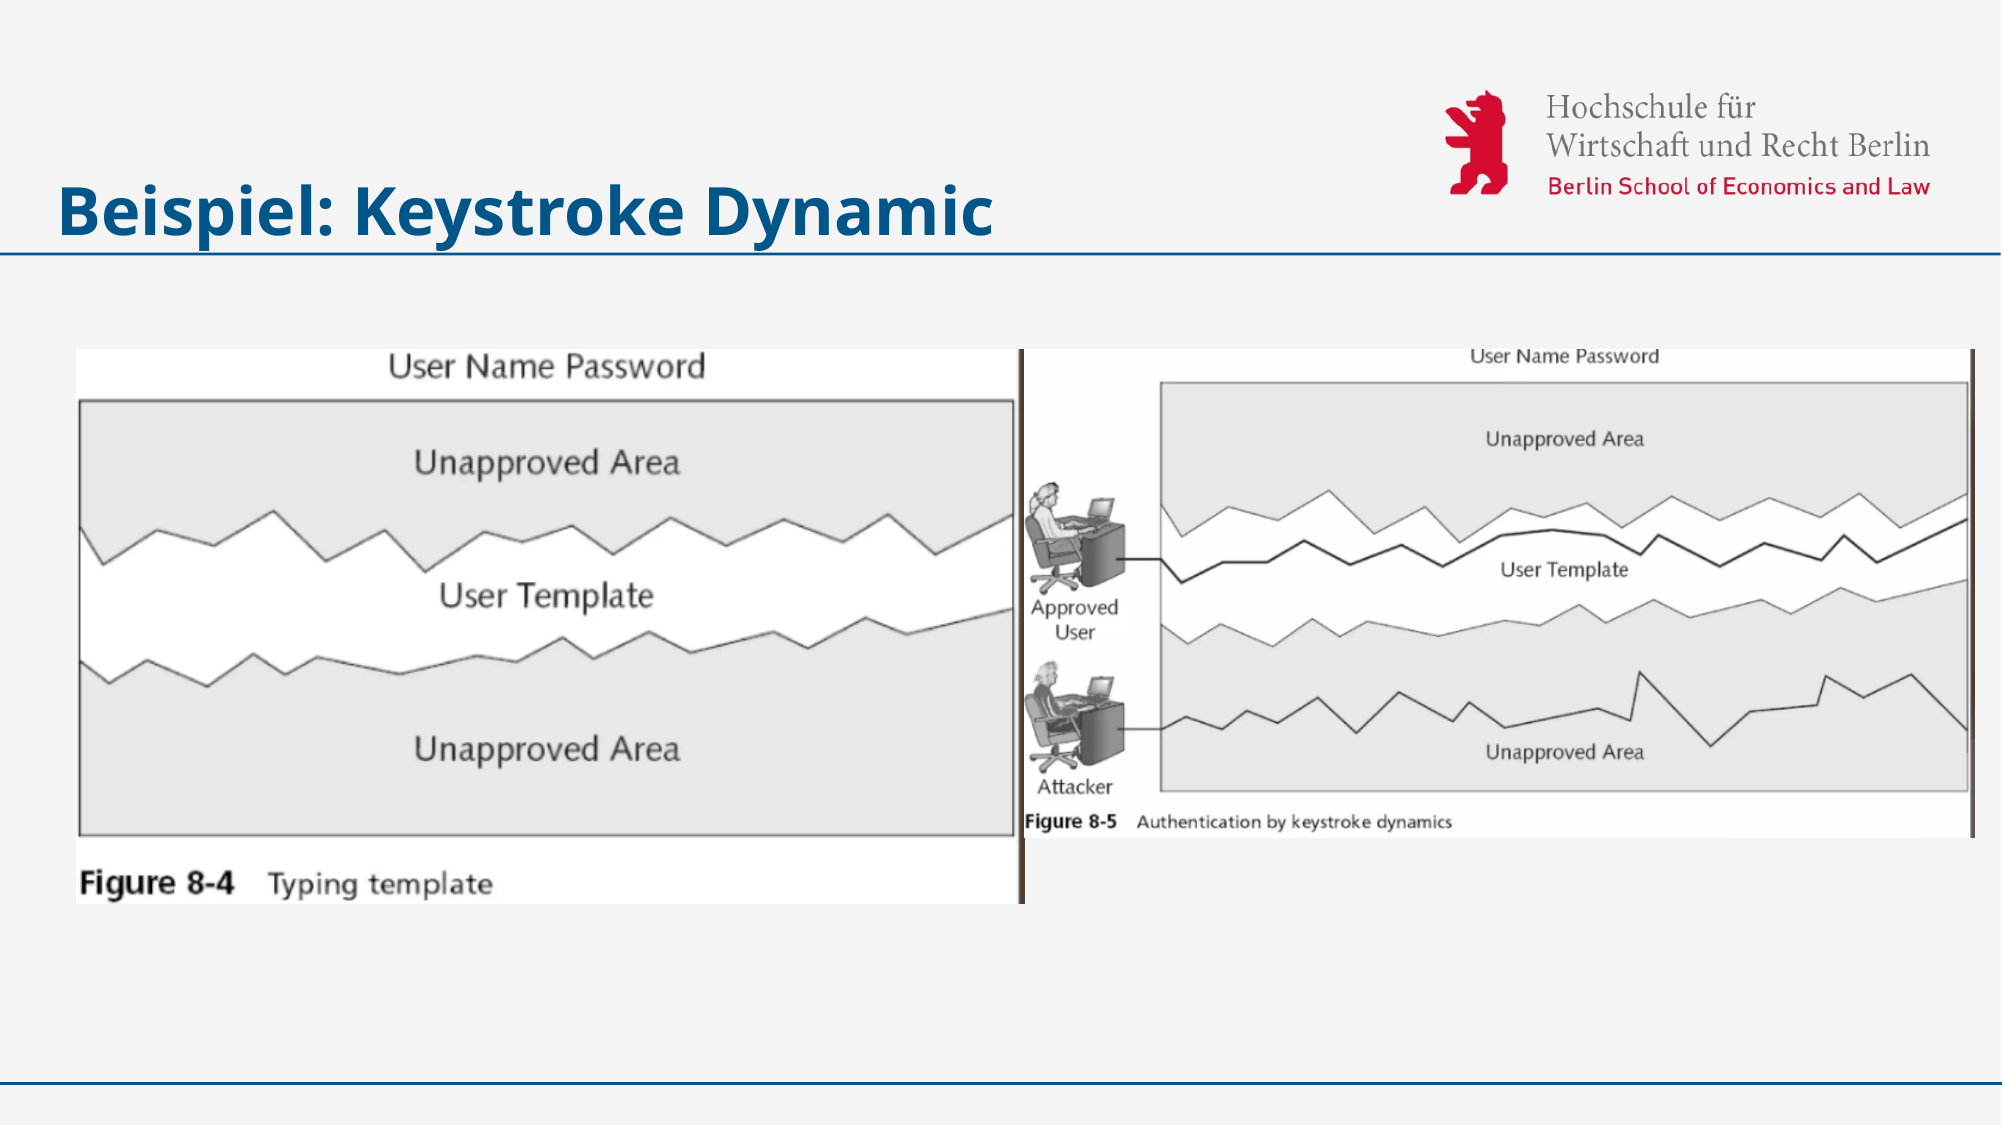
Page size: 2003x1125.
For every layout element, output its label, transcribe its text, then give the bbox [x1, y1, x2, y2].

picture [75, 349, 1975, 904]
picture [1434, 87, 1937, 203]
title Beispiel: Keystroke Dynamic [56, 169, 1139, 331]
